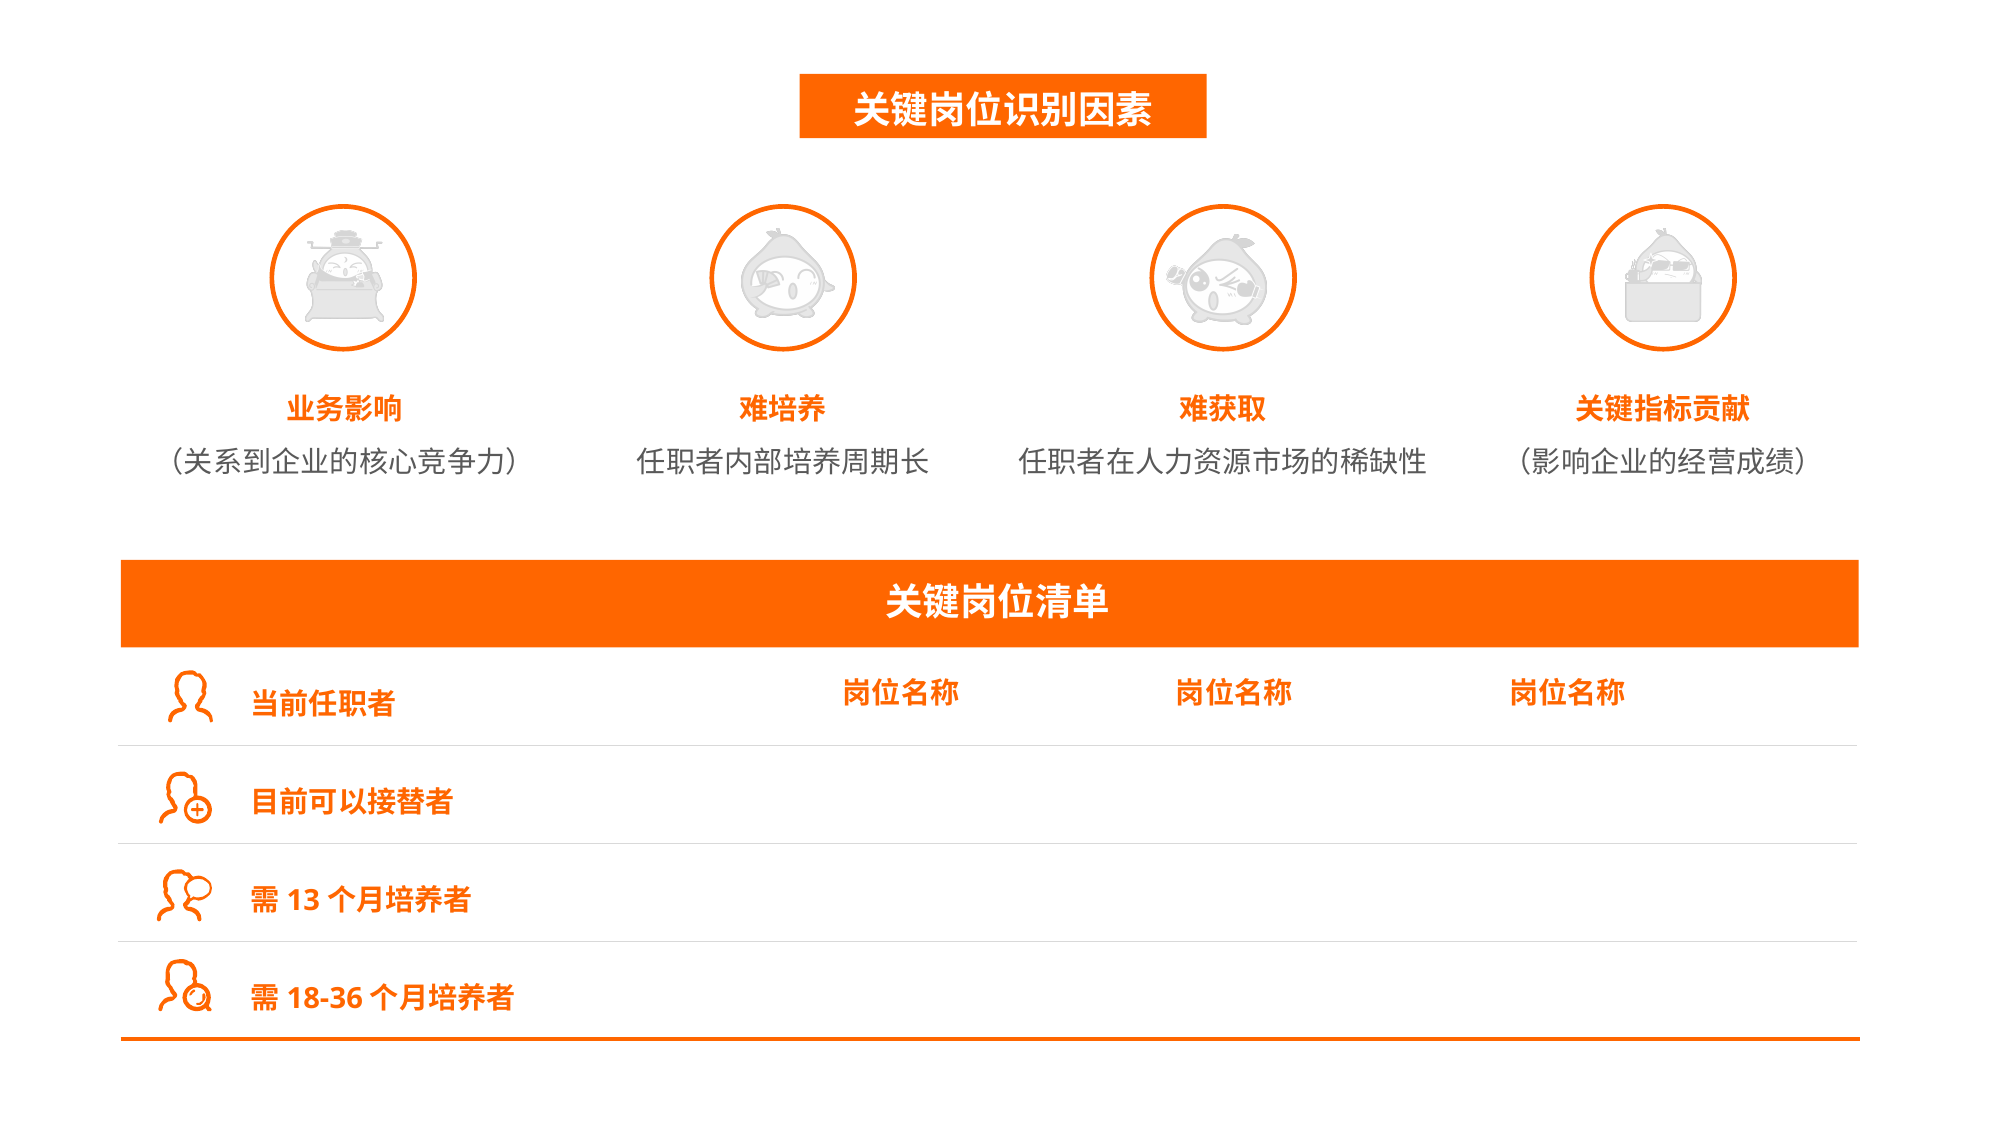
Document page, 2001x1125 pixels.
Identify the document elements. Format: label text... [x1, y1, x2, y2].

text_box 难获取 任职者在人力资源市场的稀缺性 [1003, 365, 1443, 486]
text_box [271, 206, 415, 350]
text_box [117, 559, 1860, 1039]
text_box 关键指标贡献 （影响企业的经营成绩） [1487, 365, 1839, 486]
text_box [1151, 206, 1295, 350]
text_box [711, 206, 855, 350]
text_box 业务影响 （关系到企业的核心竞争力） [139, 365, 550, 486]
text_box 关键岗位识别因素 [799, 73, 1207, 139]
text_box 难培养 任职者内部培养周期长 [622, 365, 945, 486]
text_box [1591, 206, 1735, 350]
